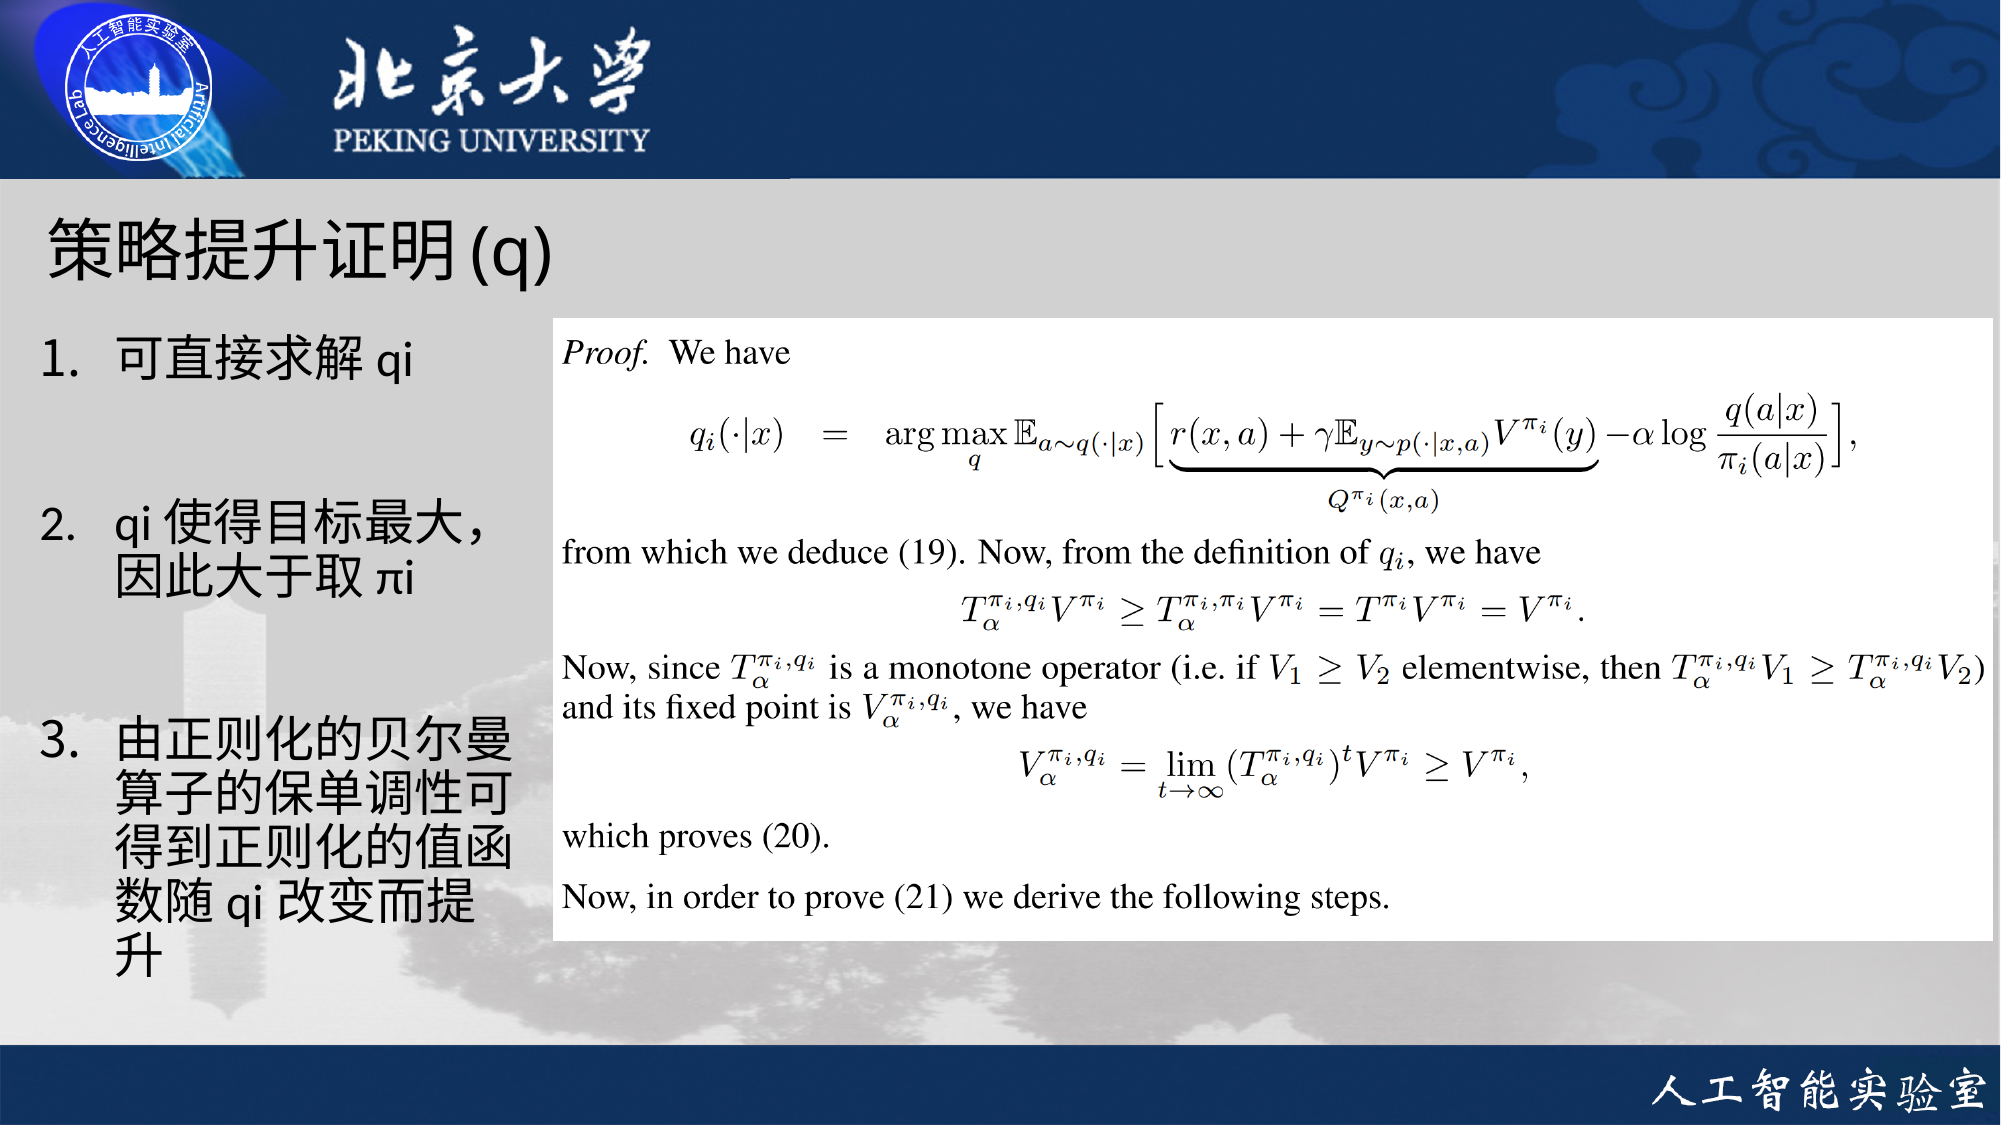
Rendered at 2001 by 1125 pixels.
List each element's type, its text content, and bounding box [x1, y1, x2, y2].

text_box 可直接求解qi qi使得目标最大，因此大于取πi 由正则化的贝尔曼算子的保单调性可得到正则化的值函数随qi改变而提升 [24, 326, 536, 1011]
picture [0, 0, 2001, 1125]
title 策略提升证明(q) [31, 207, 626, 299]
